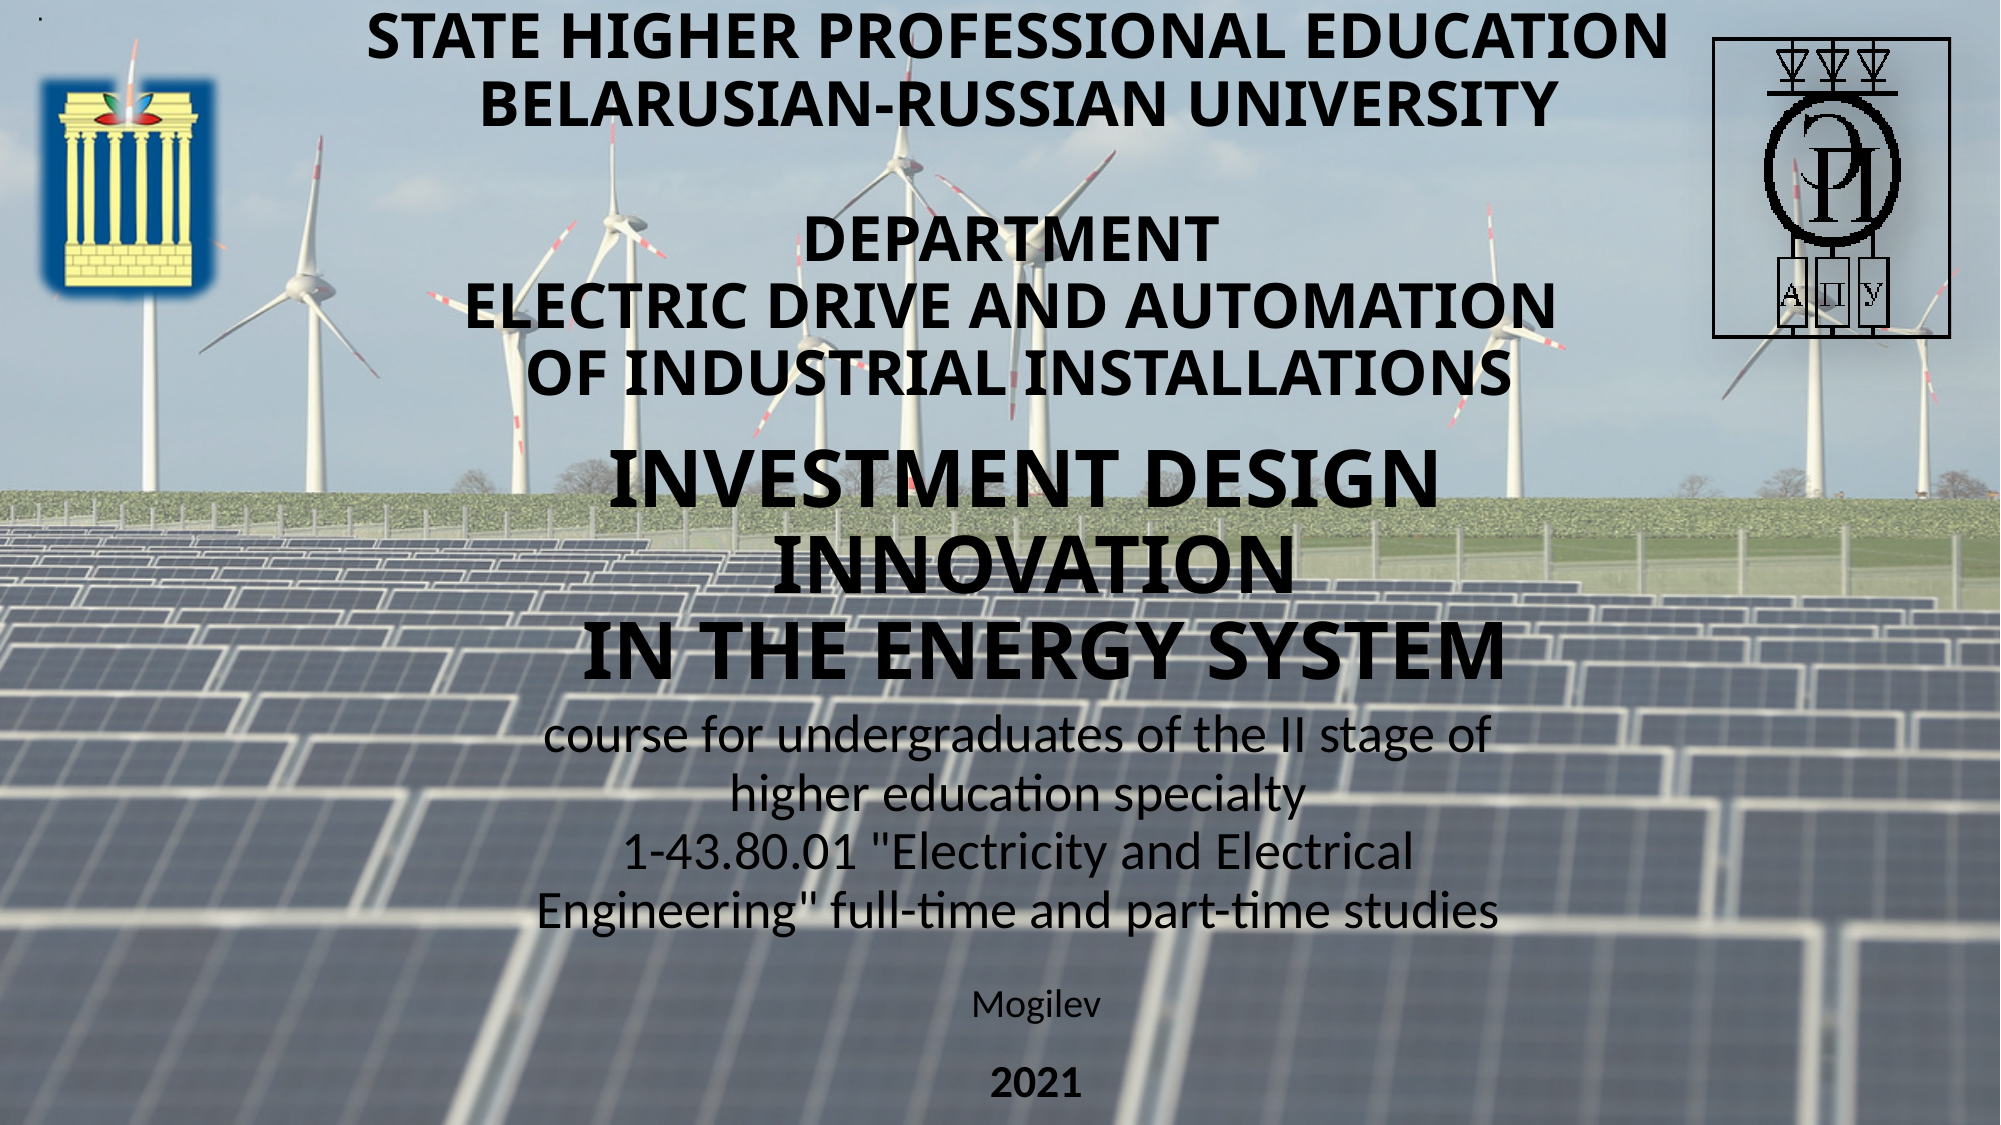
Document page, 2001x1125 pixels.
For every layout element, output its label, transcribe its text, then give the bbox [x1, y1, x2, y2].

text_box 2021 [956, 1050, 1116, 1096]
title INVESTMENT DESIGN INNOVATION IN THE ENERGY SYSTEM [517, 427, 1555, 705]
subtitle course for undergraduates of the II stage of higher education specialty 1-43.80.01 "Electricity and Electrical Engineering" full-time and part-time studies [494, 698, 1544, 959]
picture [1701, 35, 1963, 351]
picture [31, 17, 225, 321]
text_box Mogilev [918, 975, 1155, 1034]
text_box STATE HIGHER PROFESSIONAL EDUCATION BELARUSIAN-RUSSIAN UNIVERSITY DEPARTMENT ELECTRIC DRIVE AND AUTOMATION OF INDUSTRIAL INSTALLATIONS [336, 12, 1702, 417]
